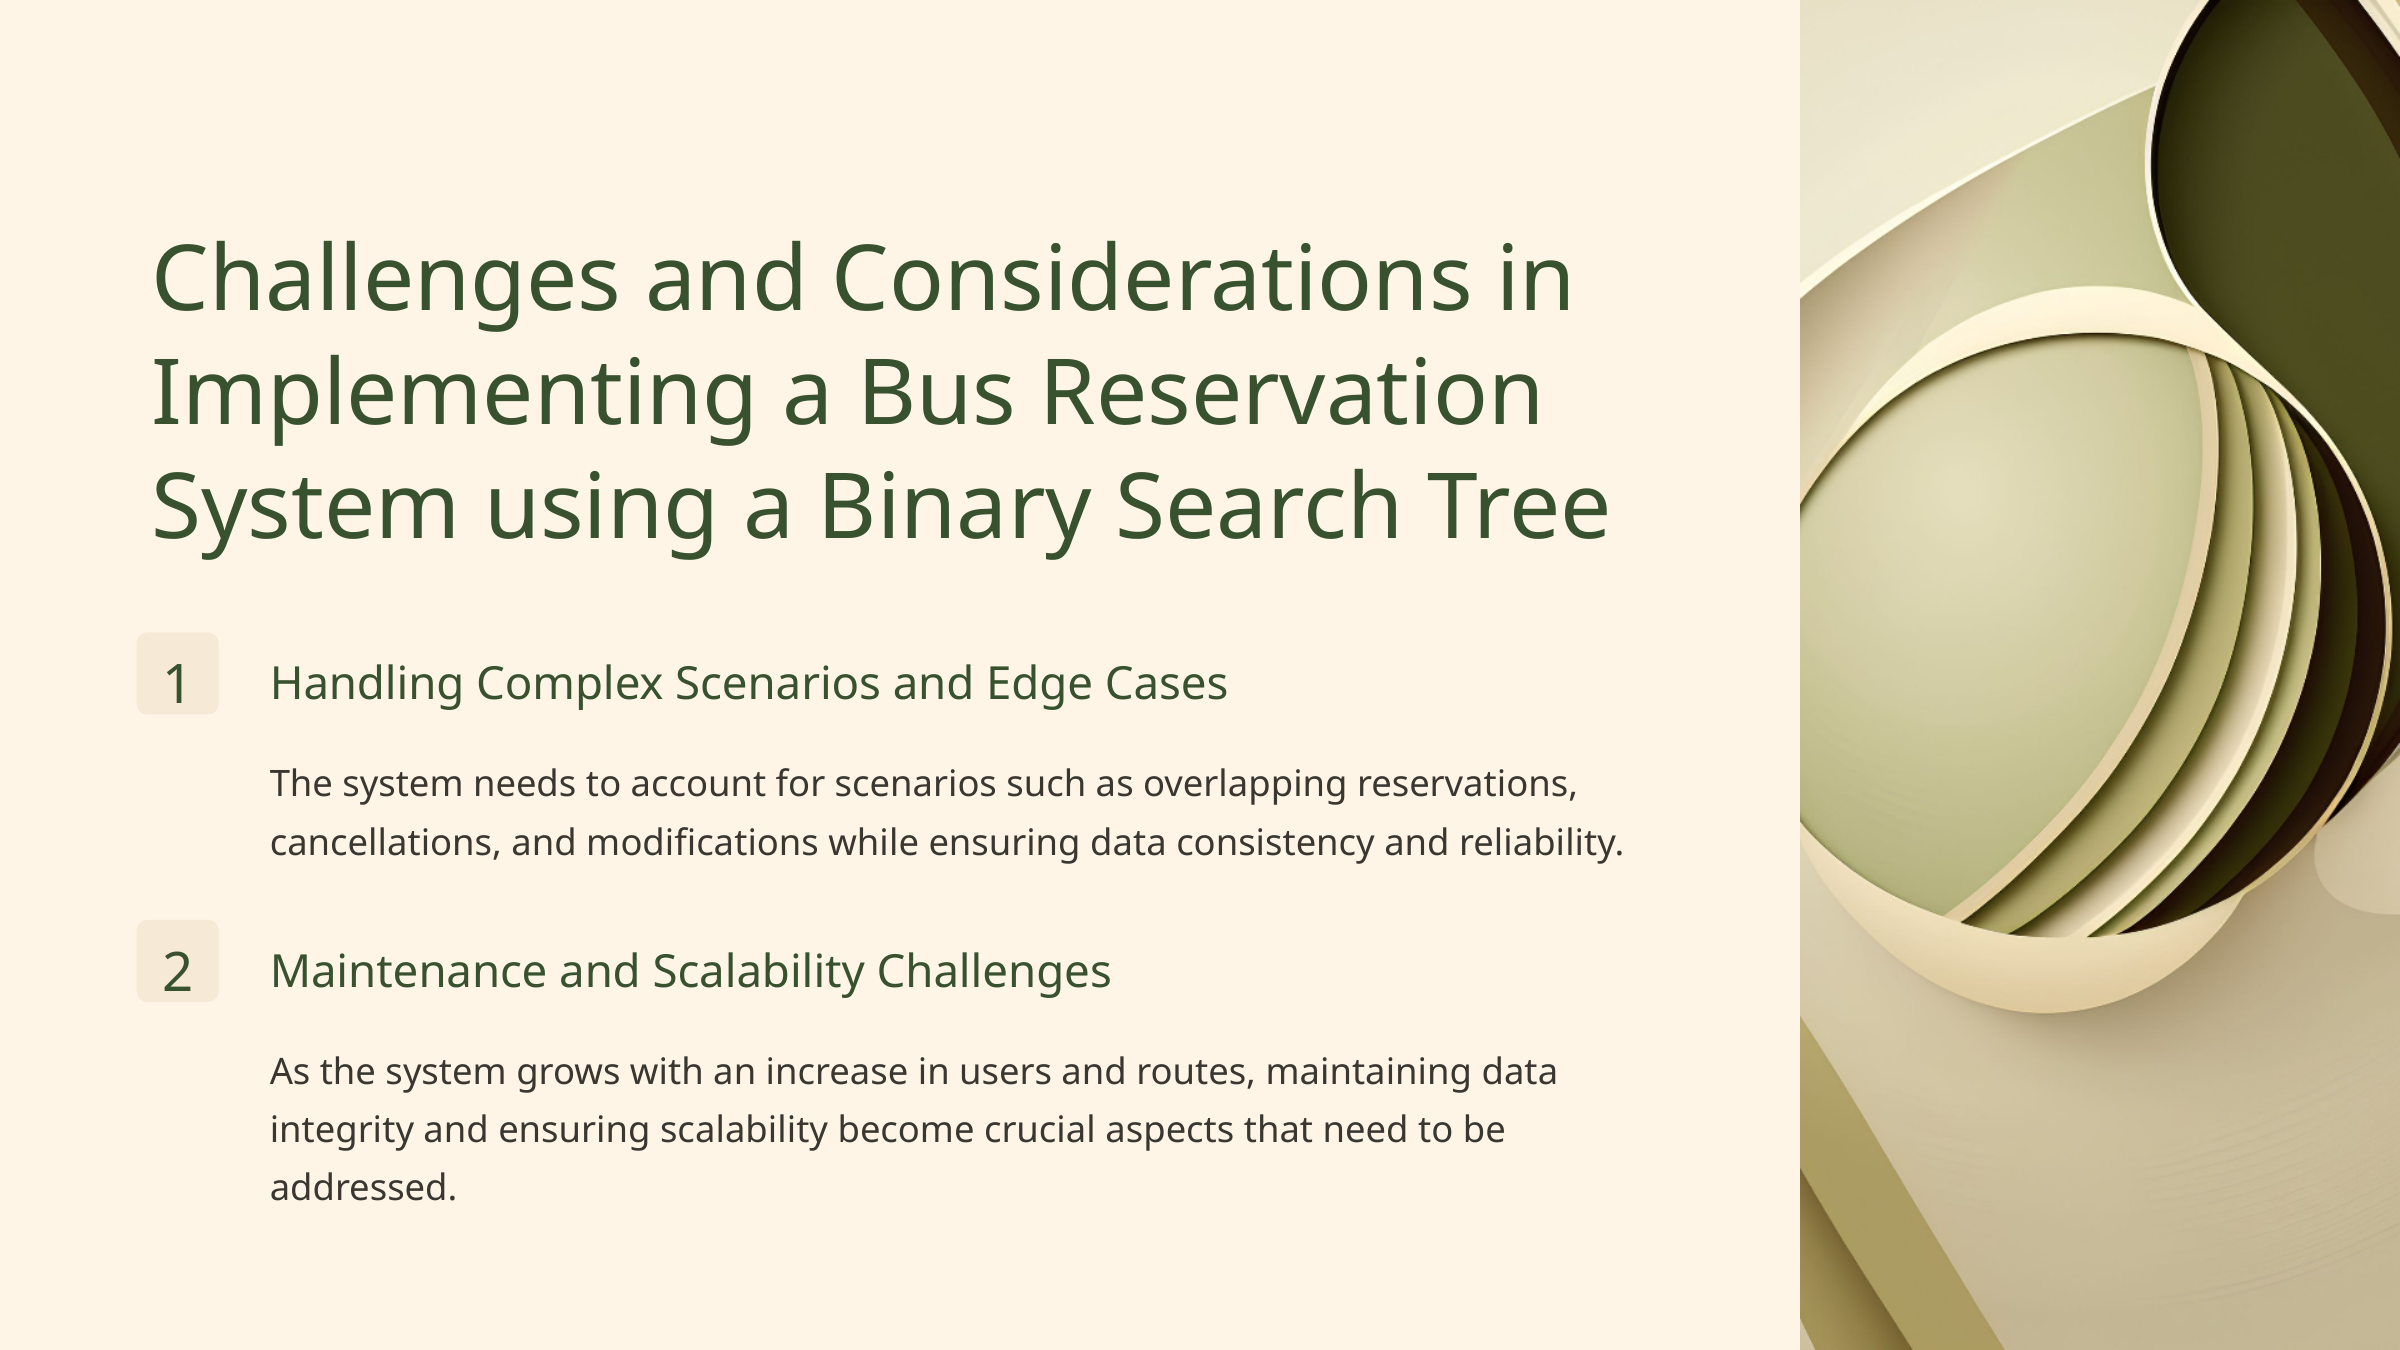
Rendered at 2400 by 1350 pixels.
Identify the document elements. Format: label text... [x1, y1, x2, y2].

text_box [136, 632, 219, 715]
text_box [136, 919, 219, 1002]
text_box Maintenance and Scalability Challenges [255, 932, 1094, 990]
text_box As the system grows with an increase in users and routes, maintaining data integrity and ensuring scalability become crucial aspects that need to be addressed. [255, 1025, 1664, 1143]
picture [1799, 0, 2400, 1350]
text_box The system needs to account for scenarios such as overlapping reservations, cancellations, and modifications while ensuring data consistency and reliability. [255, 738, 1664, 855]
text_box Challenges and Considerations in Implementing a Bus Reservation System using a Binary Search Tree [136, 207, 1664, 550]
text_box 1 [167, 639, 188, 708]
text_box [0, 0, 1799, 1350]
text_box 2 [163, 926, 192, 995]
text_box Handling Complex Scenarios and Edge Cases [255, 644, 1211, 702]
